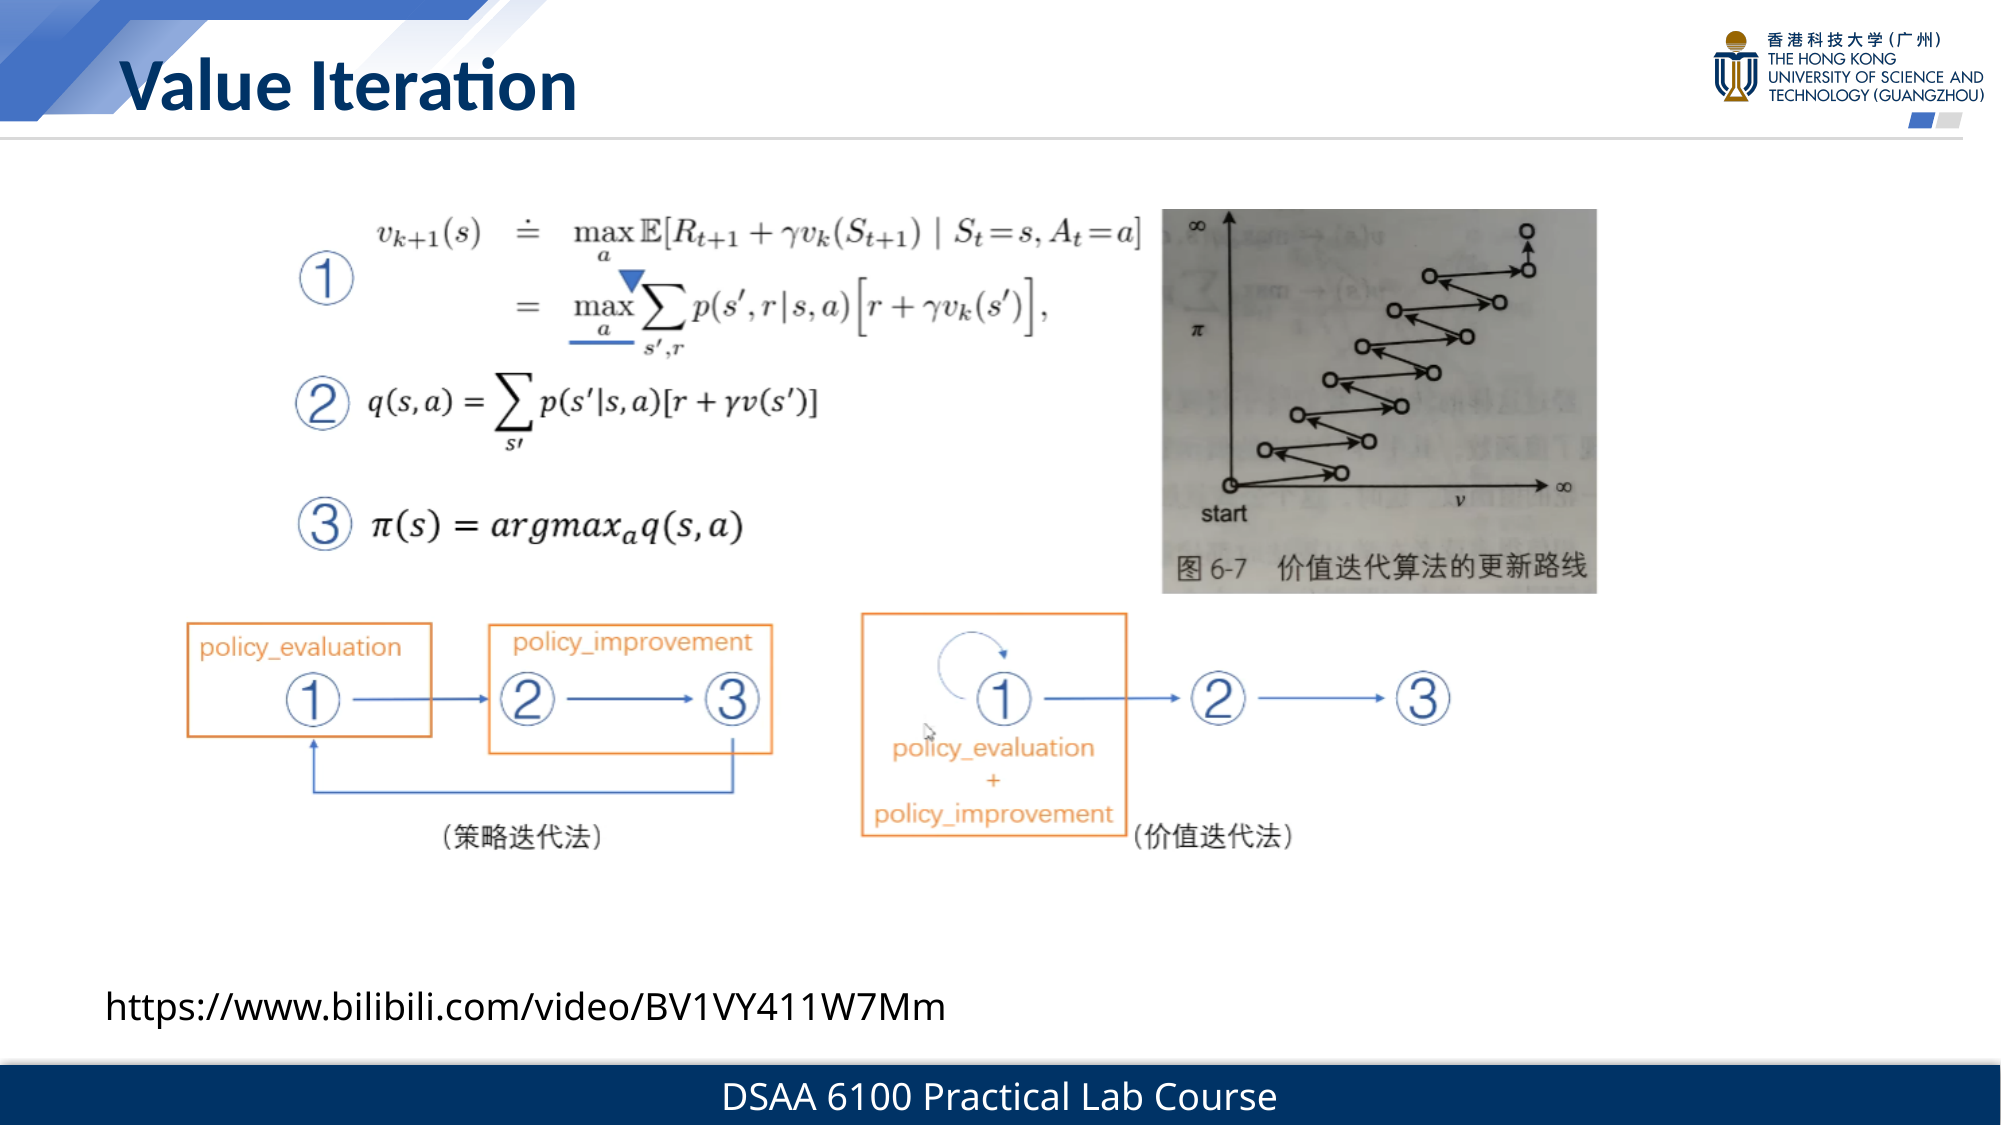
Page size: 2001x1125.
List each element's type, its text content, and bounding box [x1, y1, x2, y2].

picture [1830, 31, 1984, 102]
title Value Iteration [104, 0, 1830, 196]
picture [180, 209, 1609, 858]
text_box https://www.bilibili.com/video/BV1VY411W7Mm [90, 975, 1203, 1036]
